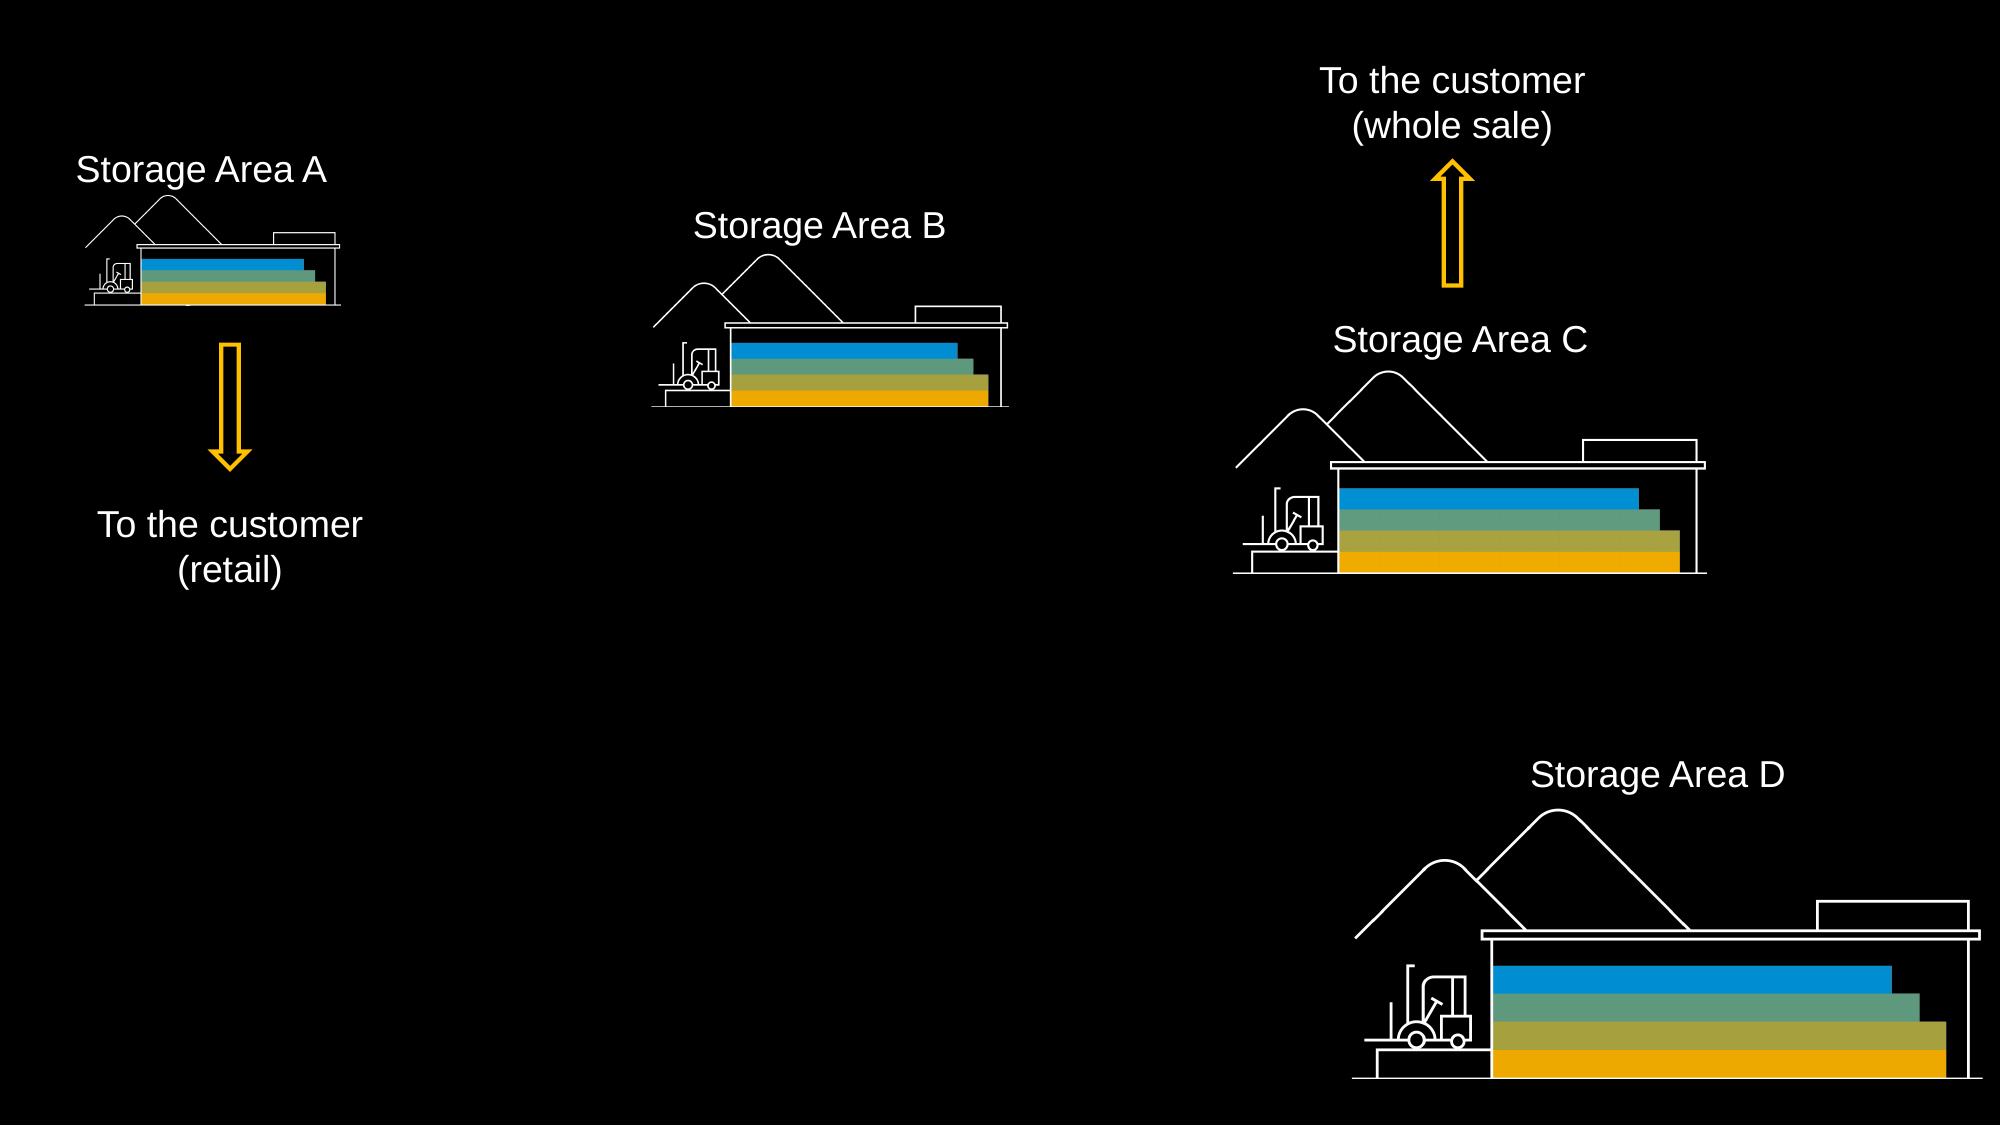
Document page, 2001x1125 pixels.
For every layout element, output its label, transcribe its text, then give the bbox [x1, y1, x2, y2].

text_box Storage Area C [1332, 314, 1607, 358]
picture [1351, 795, 1983, 1080]
picture [1232, 359, 1708, 574]
text_box To the customer (retail) [85, 500, 375, 591]
text_box [1435, 161, 1470, 286]
text_box Storage Area B [692, 200, 968, 244]
text_box Storage Area D [1530, 750, 1805, 794]
text_box Storage Area A [75, 144, 350, 190]
text_box To the customer (whole sale) [1308, 55, 1597, 146]
picture [651, 245, 1010, 408]
picture [84, 189, 342, 306]
text_box [212, 344, 248, 469]
